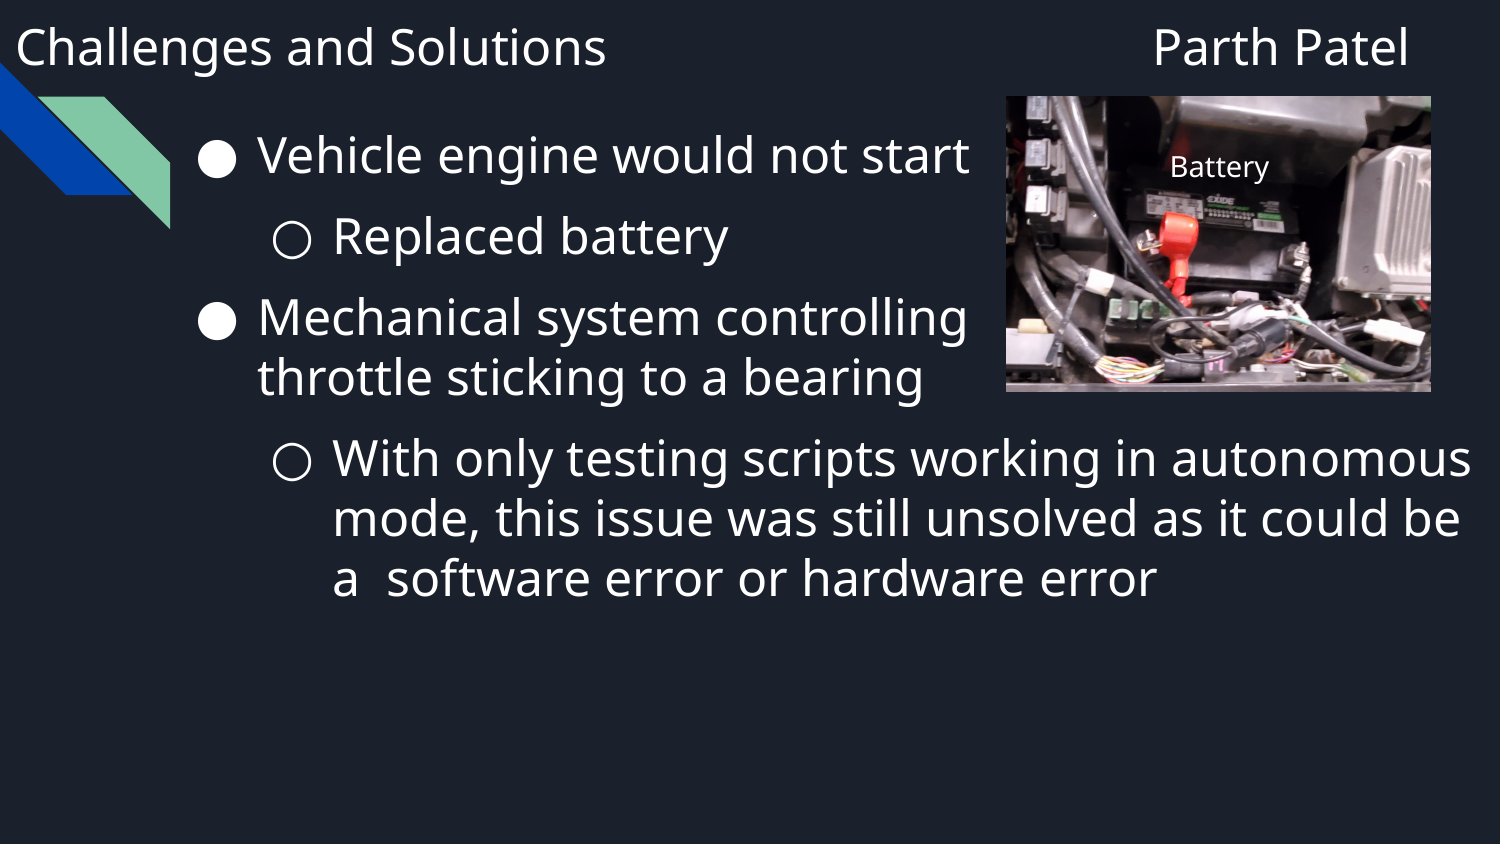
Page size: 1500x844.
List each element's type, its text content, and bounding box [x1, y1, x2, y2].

list Vehicle engine would not start Replaced battery Mechanical system controlling throttle sticking to a bearing With only testing scripts working in autonomous mode, this issue was still unsolved as it could be a software error or hardware error [167, 108, 1500, 736]
title Challenges and Solutions Parth Patel [0, 0, 1500, 150]
picture [1006, 96, 1431, 393]
